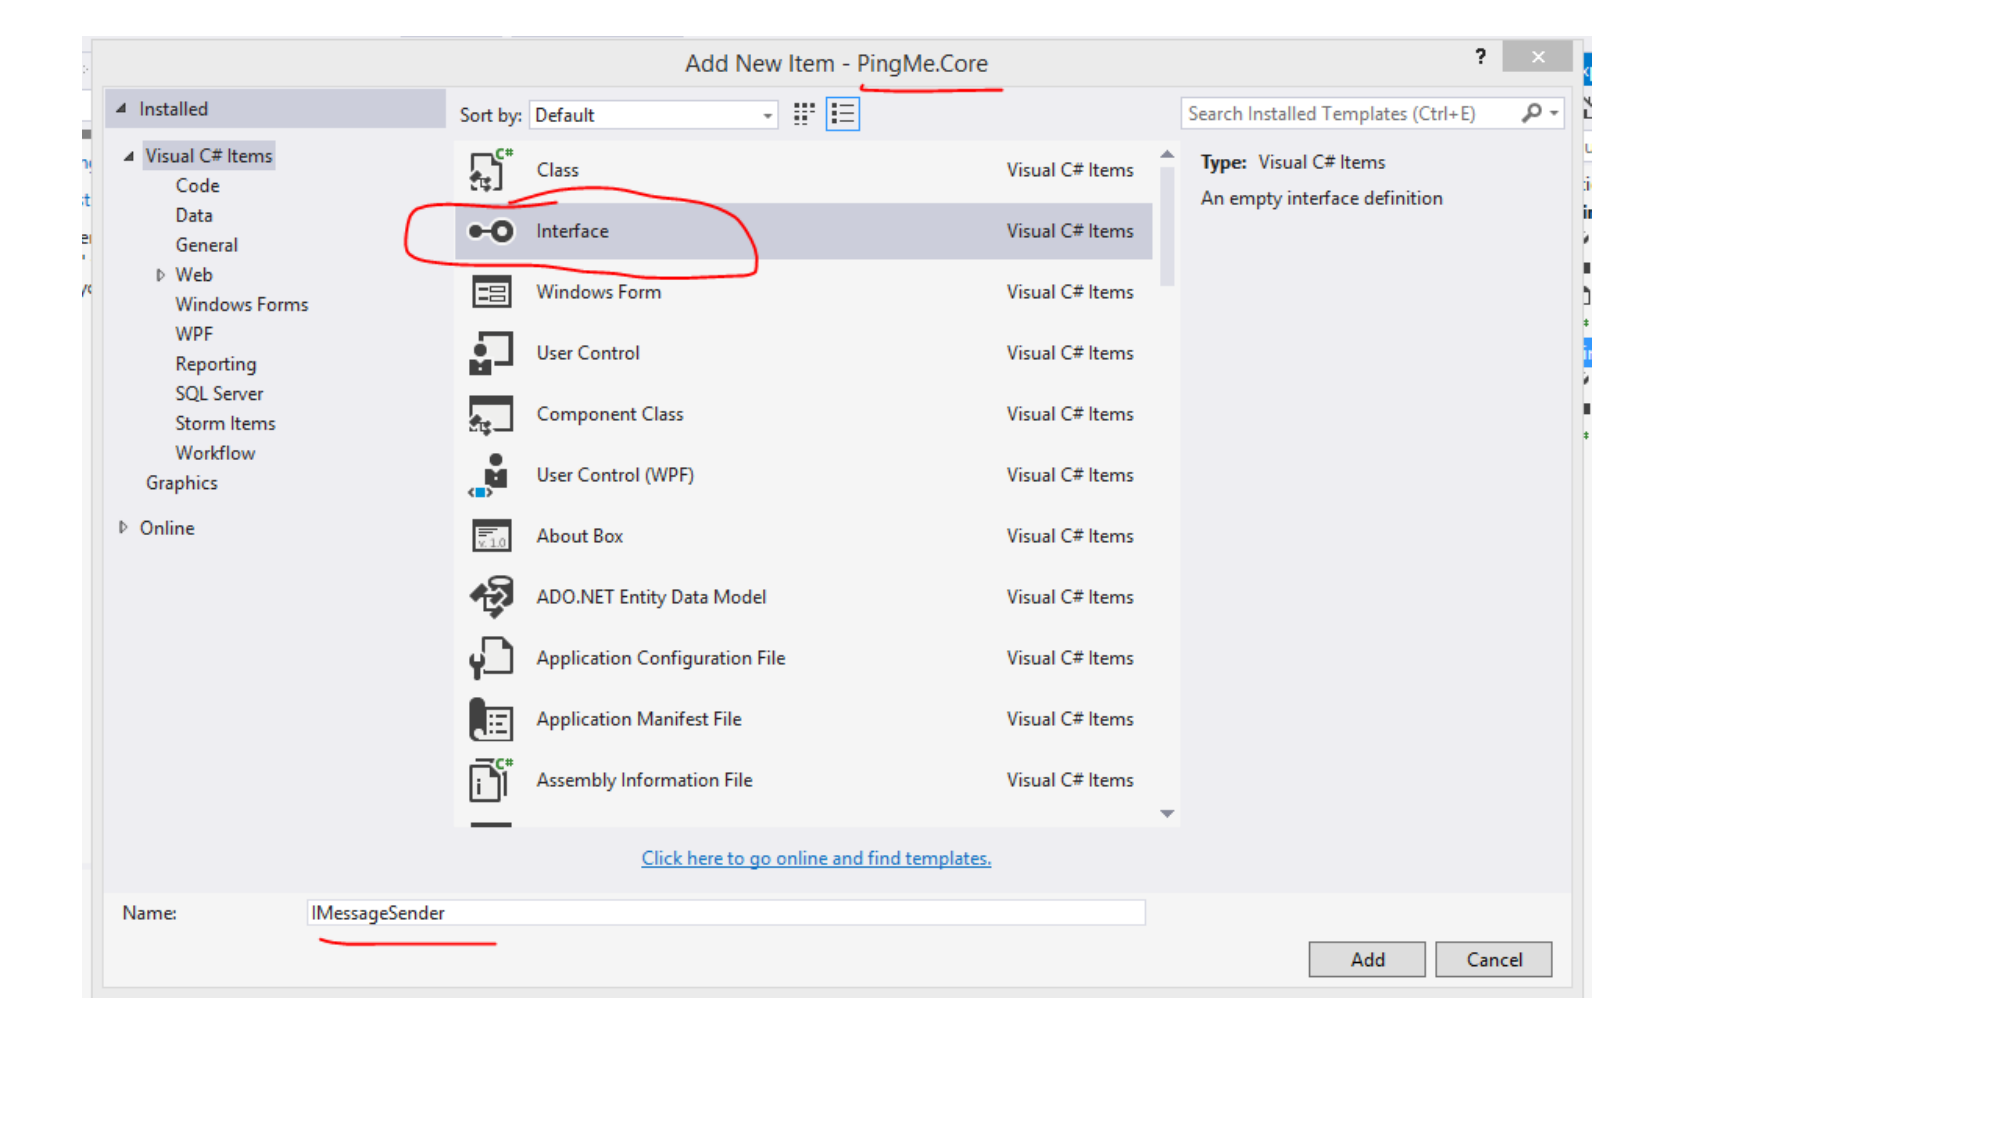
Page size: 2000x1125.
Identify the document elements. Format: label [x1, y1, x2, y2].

picture [81, 36, 1592, 999]
